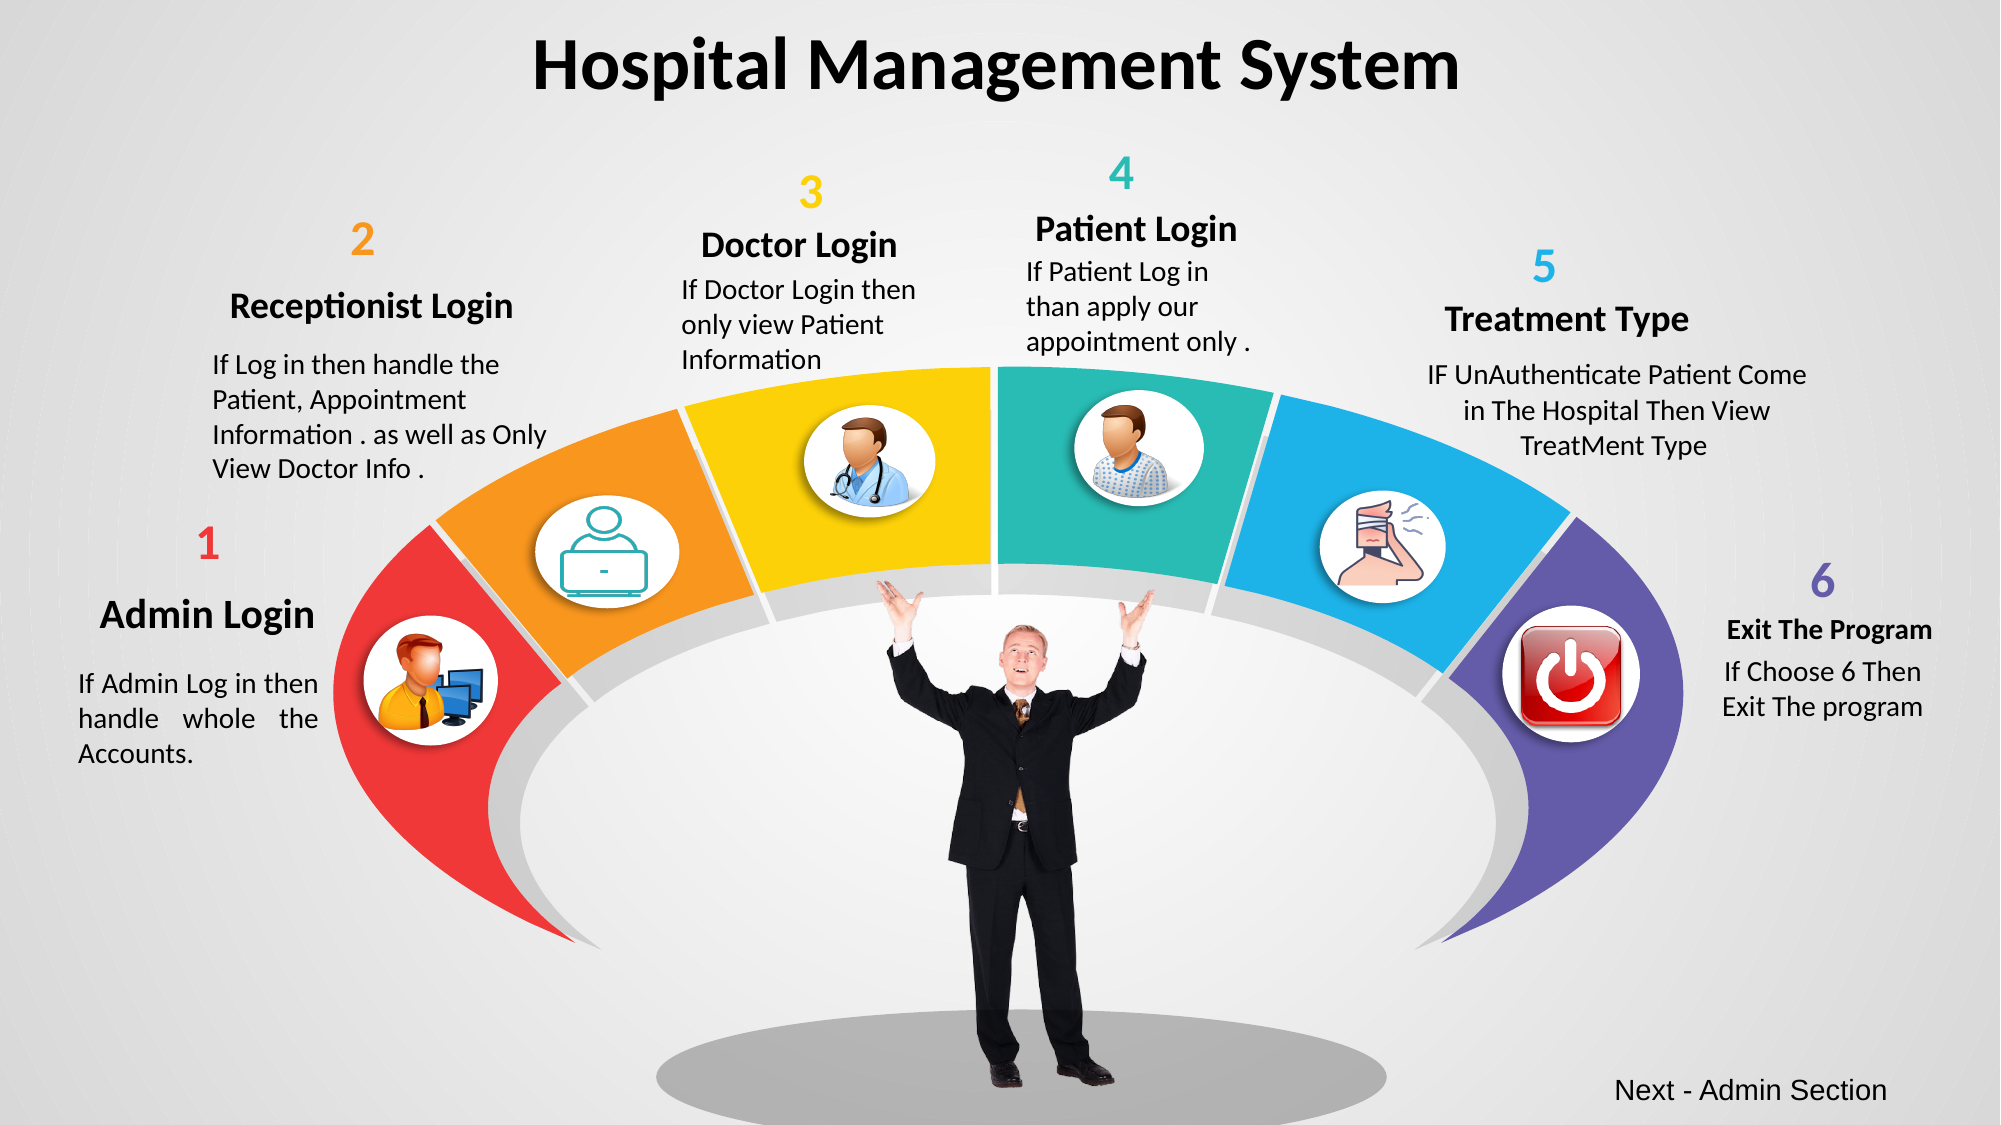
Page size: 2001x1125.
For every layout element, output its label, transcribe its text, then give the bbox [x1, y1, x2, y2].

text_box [196, 197, 581, 494]
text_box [1687, 539, 1959, 731]
text_box Hospital Management System [458, 7, 1538, 113]
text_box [1074, 389, 1205, 507]
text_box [62, 502, 334, 779]
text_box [534, 495, 680, 609]
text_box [1403, 224, 1831, 470]
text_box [1319, 490, 1446, 604]
text_box [656, 1014, 1387, 1125]
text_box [803, 404, 936, 518]
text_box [363, 615, 499, 746]
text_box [305, 284, 1711, 993]
text_box Next - Admin Section [1599, 1063, 1985, 1114]
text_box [1010, 131, 1283, 366]
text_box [1502, 605, 1641, 743]
picture [874, 579, 1157, 1091]
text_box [666, 150, 938, 384]
